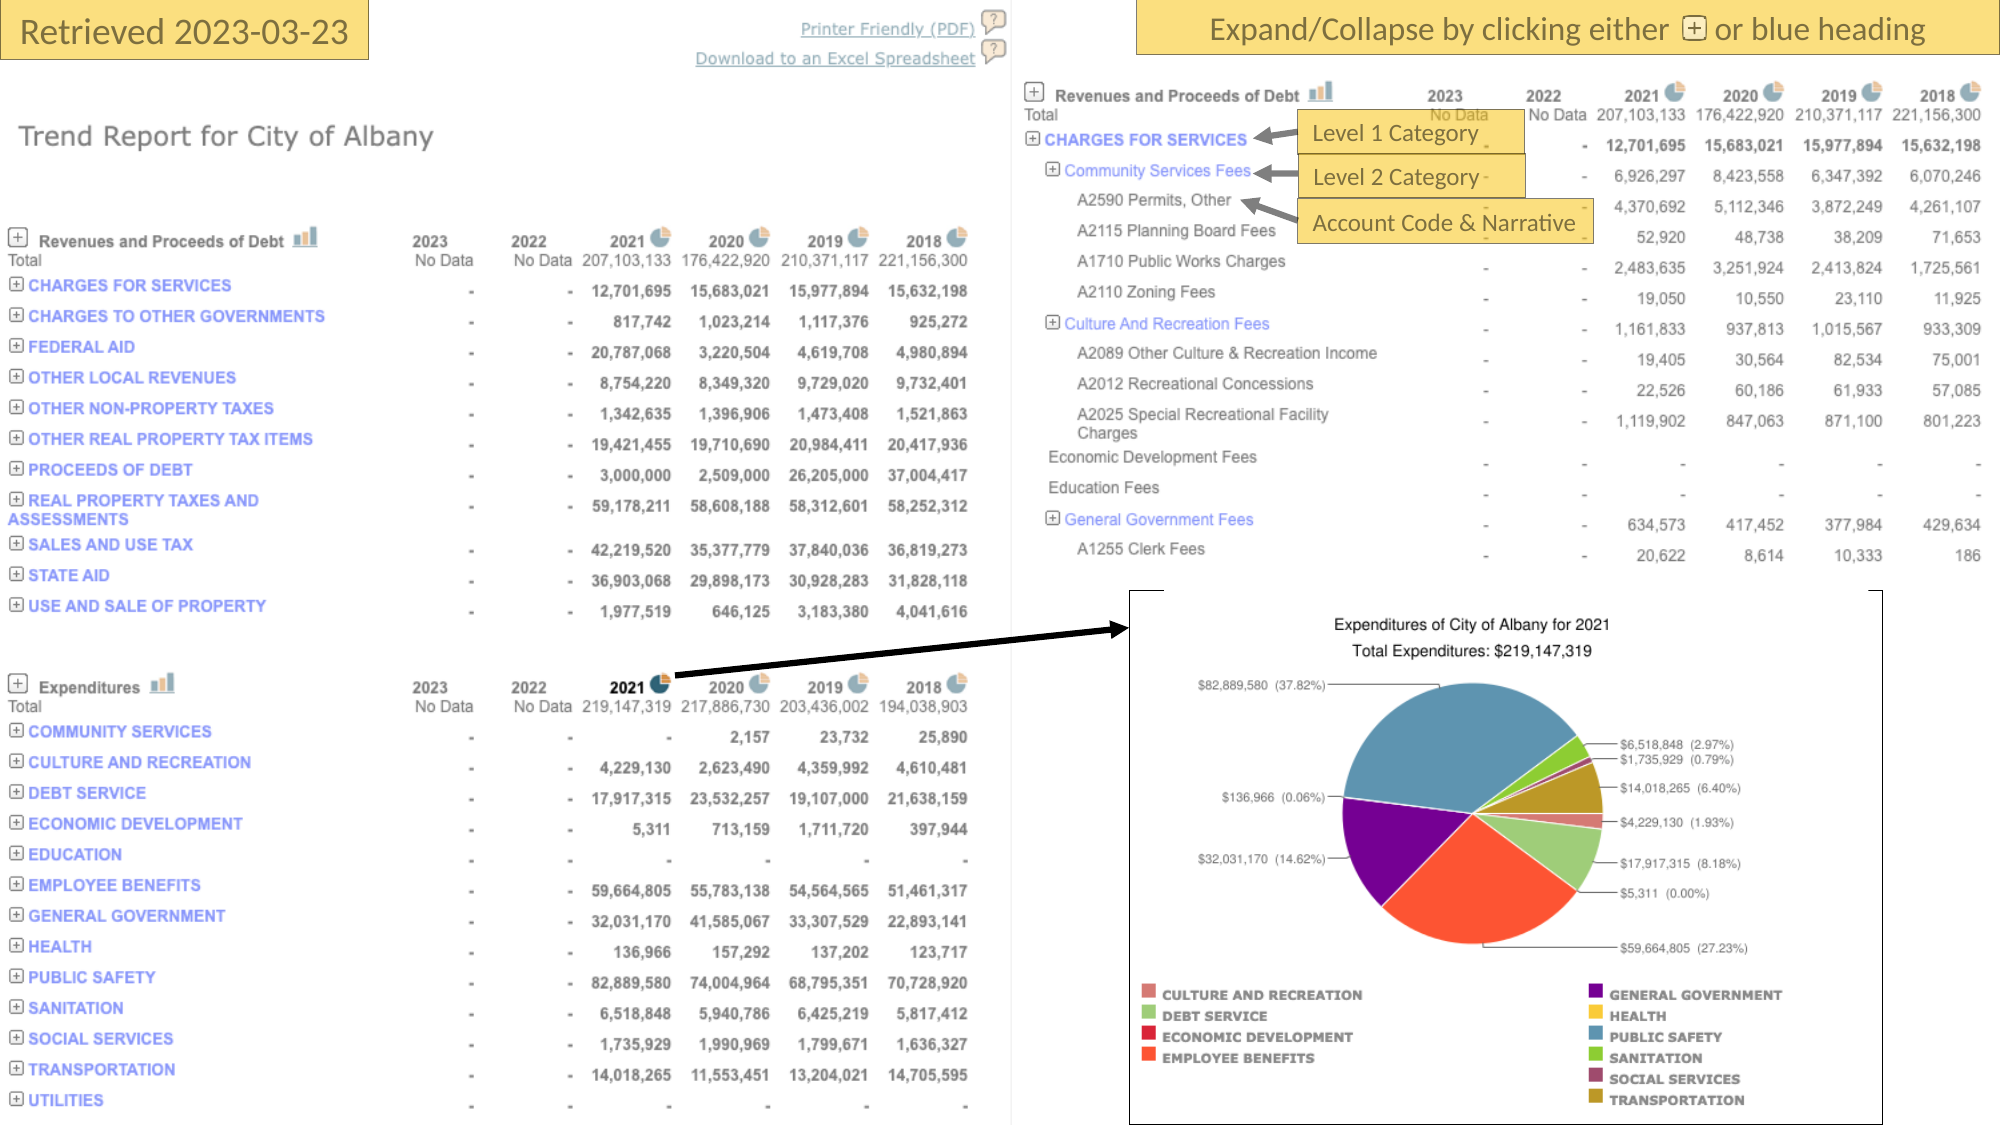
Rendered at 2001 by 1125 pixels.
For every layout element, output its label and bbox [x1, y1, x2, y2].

picture [0, 0, 1012, 1125]
text_box [1239, 199, 1298, 221]
text_box [1252, 132, 1298, 139]
picture [1129, 590, 1883, 1125]
text_box [674, 627, 1130, 676]
text_box [1012, 0, 2000, 568]
